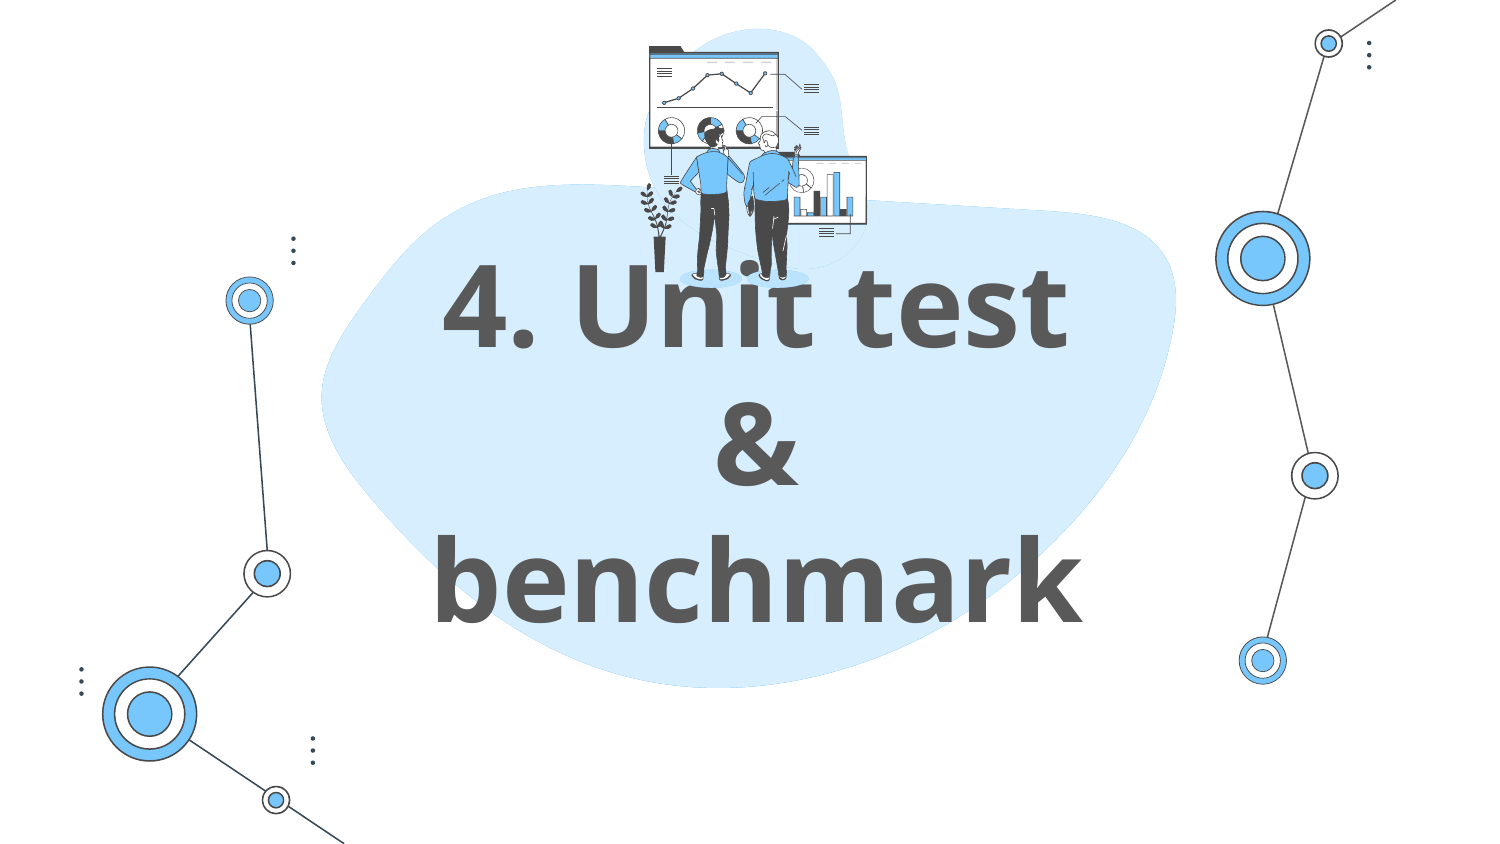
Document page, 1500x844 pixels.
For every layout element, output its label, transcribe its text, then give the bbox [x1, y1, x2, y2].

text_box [635, 28, 879, 289]
title 4. Unit test & benchmark [372, 375, 1142, 505]
